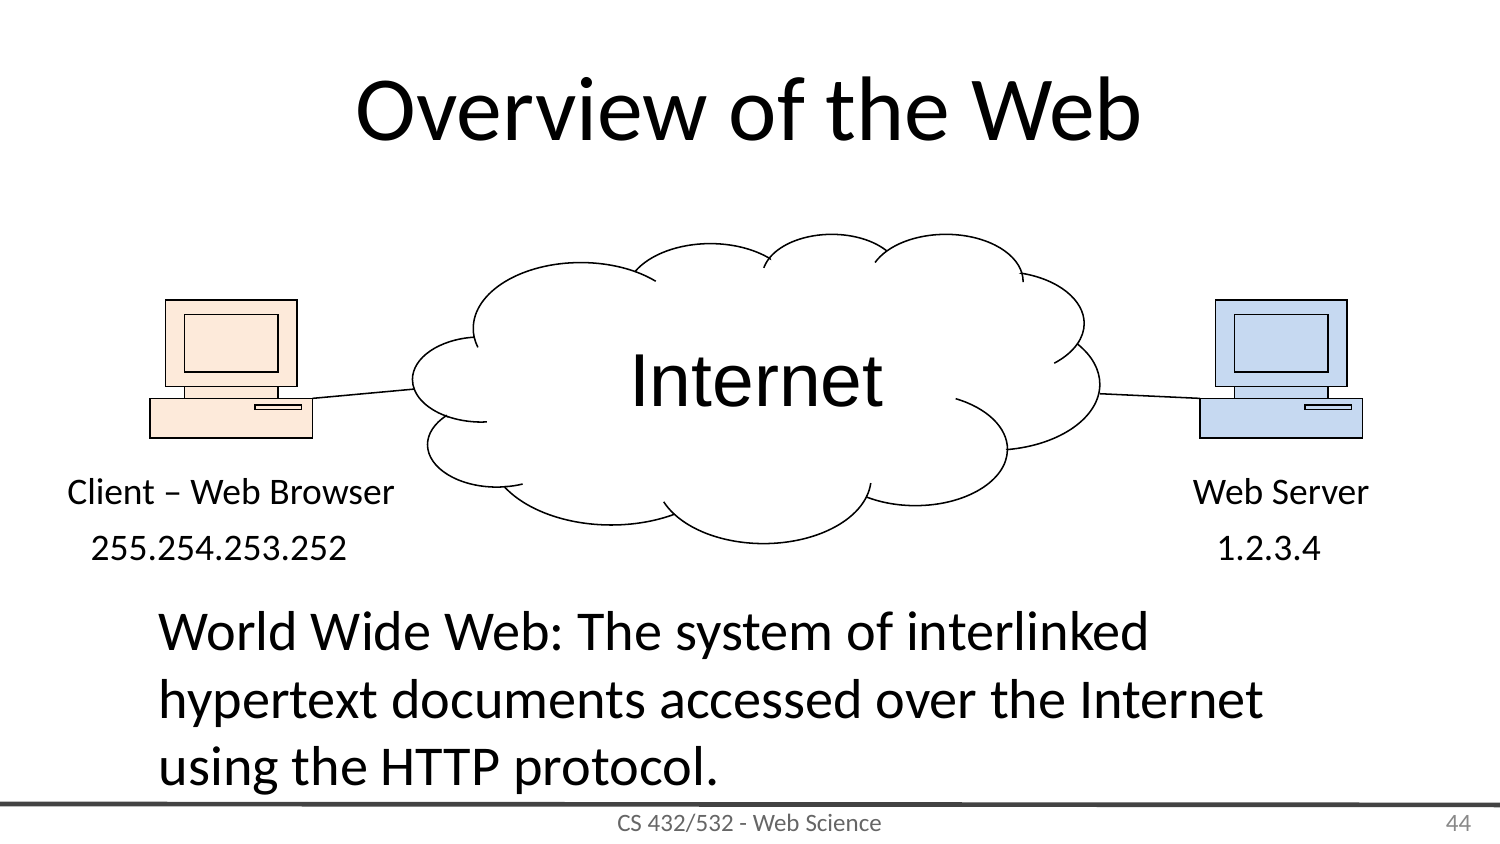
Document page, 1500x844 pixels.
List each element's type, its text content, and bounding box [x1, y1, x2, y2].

text_box Client – Web Browser [49, 459, 413, 505]
slide_number ‹#› [1136, 798, 1487, 844]
text_box Internet [412, 234, 1100, 544]
text_box 1.2.3.4 [1100, 515, 1438, 561]
text_box Web Server [1112, 459, 1450, 505]
text_box [149, 299, 313, 439]
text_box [312, 388, 415, 399]
text_box [1199, 299, 1363, 439]
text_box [1099, 393, 1201, 399]
text_box World Wide Web: The system of interlinked hypertext documents accessed over the Internet using the HTTP protocol. [143, 586, 1357, 791]
title Overview of the Web [75, 33, 1425, 175]
text_box 255.254.253.252 [50, 515, 388, 561]
